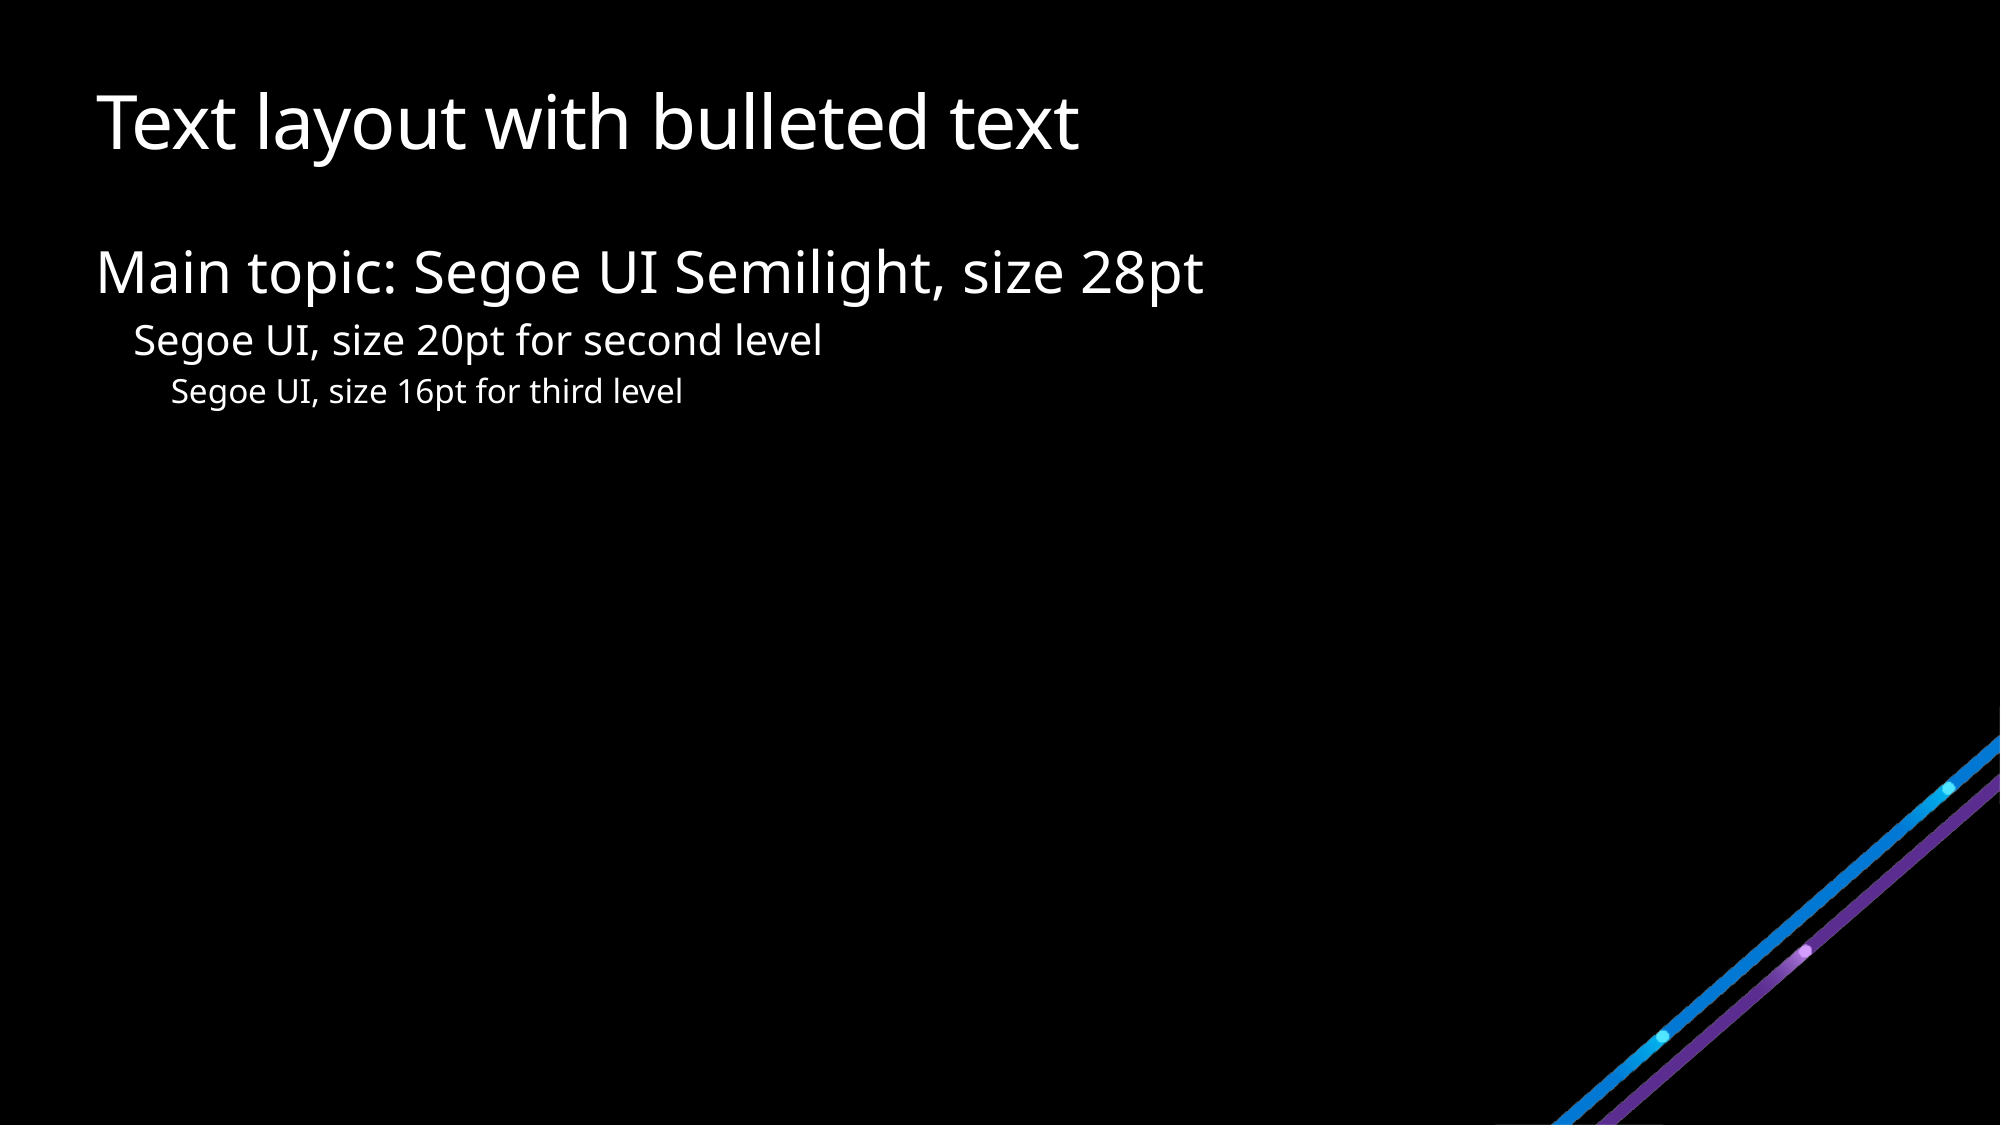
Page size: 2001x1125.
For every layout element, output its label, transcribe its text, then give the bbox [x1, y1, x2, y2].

list Main topic: Segoe UI Semilight, size 28pt Segoe UI, size 20pt for second level Segoe UI, size 16pt for third level [95, 235, 1904, 615]
title Text layout with bulleted text [96, 75, 1904, 166]
picture [1554, 738, 1999, 1124]
